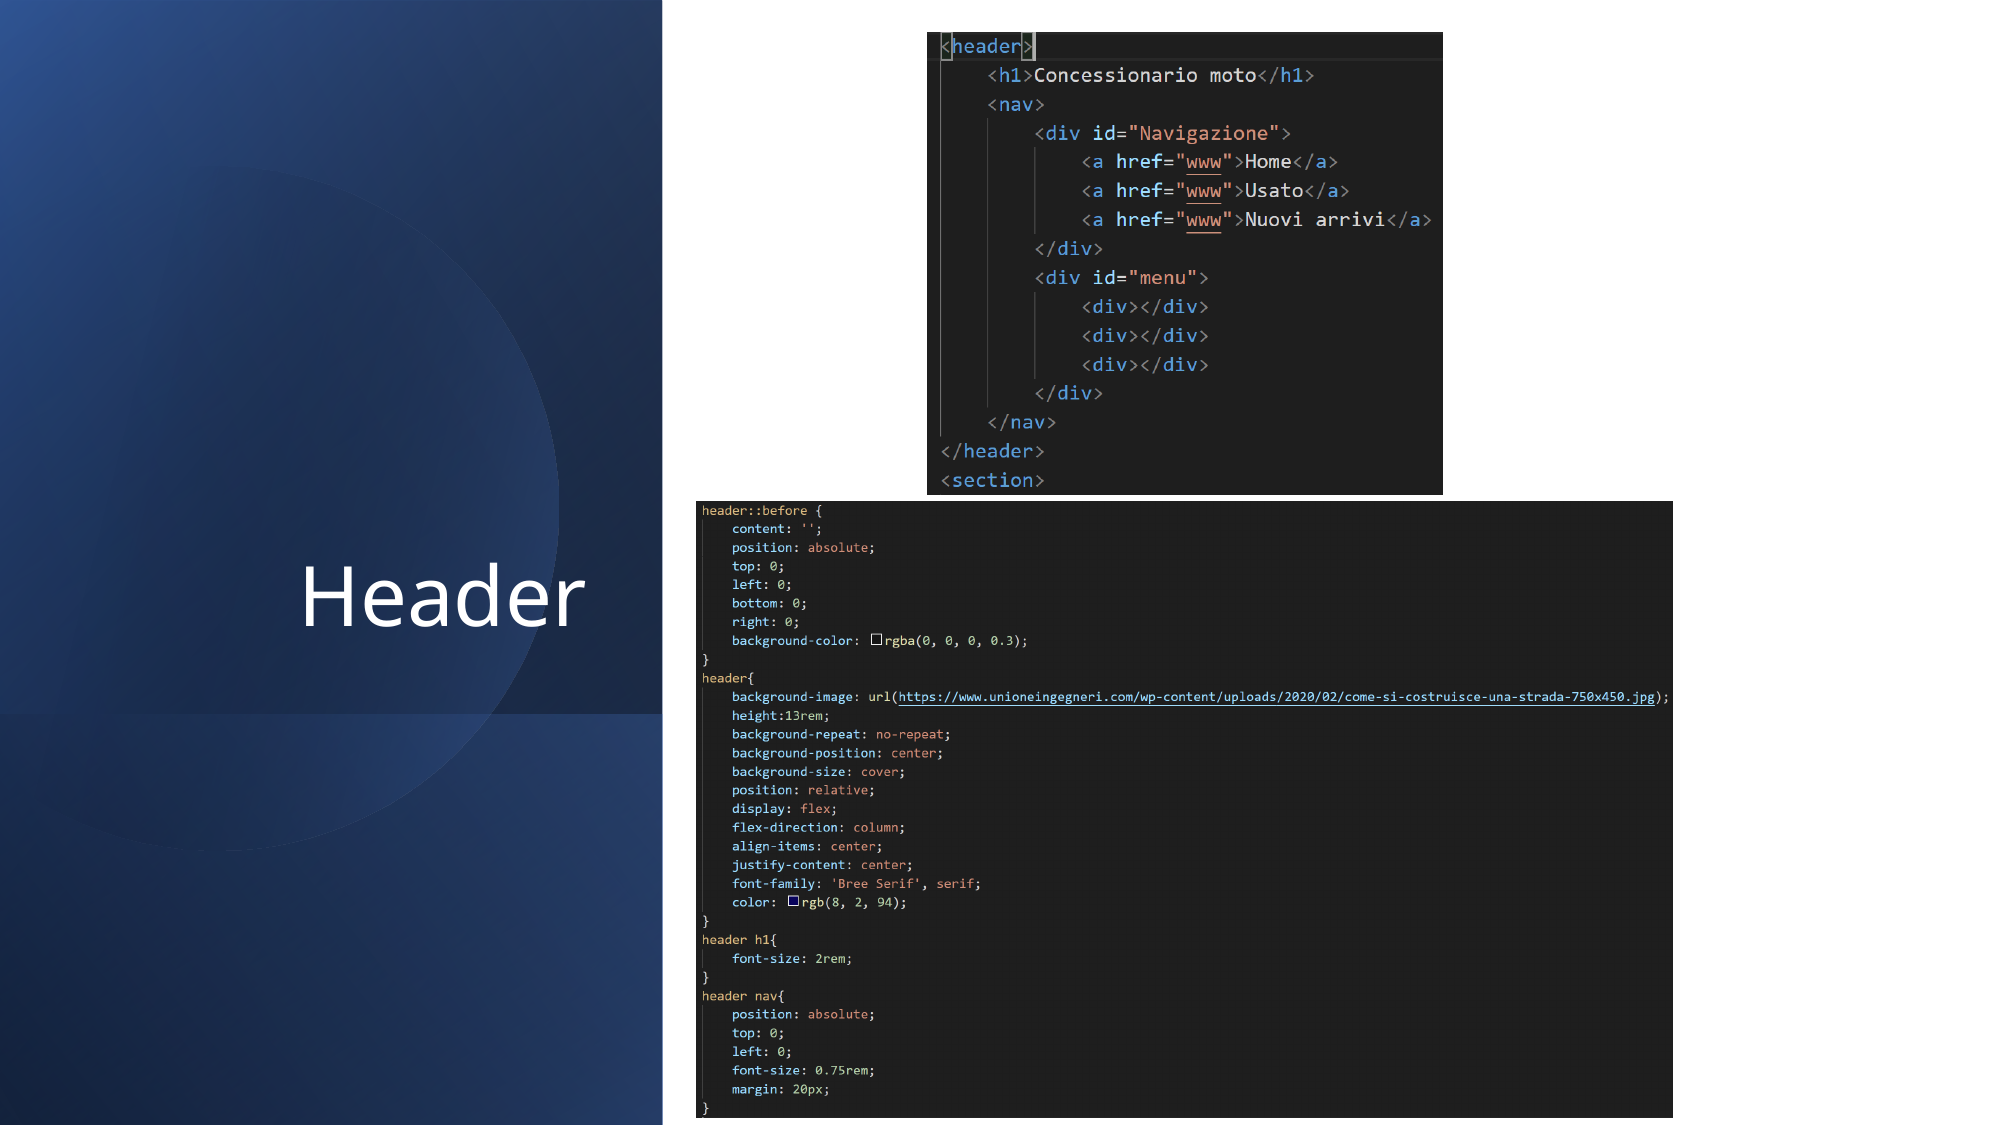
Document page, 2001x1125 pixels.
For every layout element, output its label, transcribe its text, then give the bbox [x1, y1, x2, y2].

picture [696, 501, 1673, 1118]
title Header [76, 96, 602, 652]
picture [927, 32, 1443, 495]
text_box [663, 0, 2000, 1125]
text_box [0, 0, 663, 1124]
